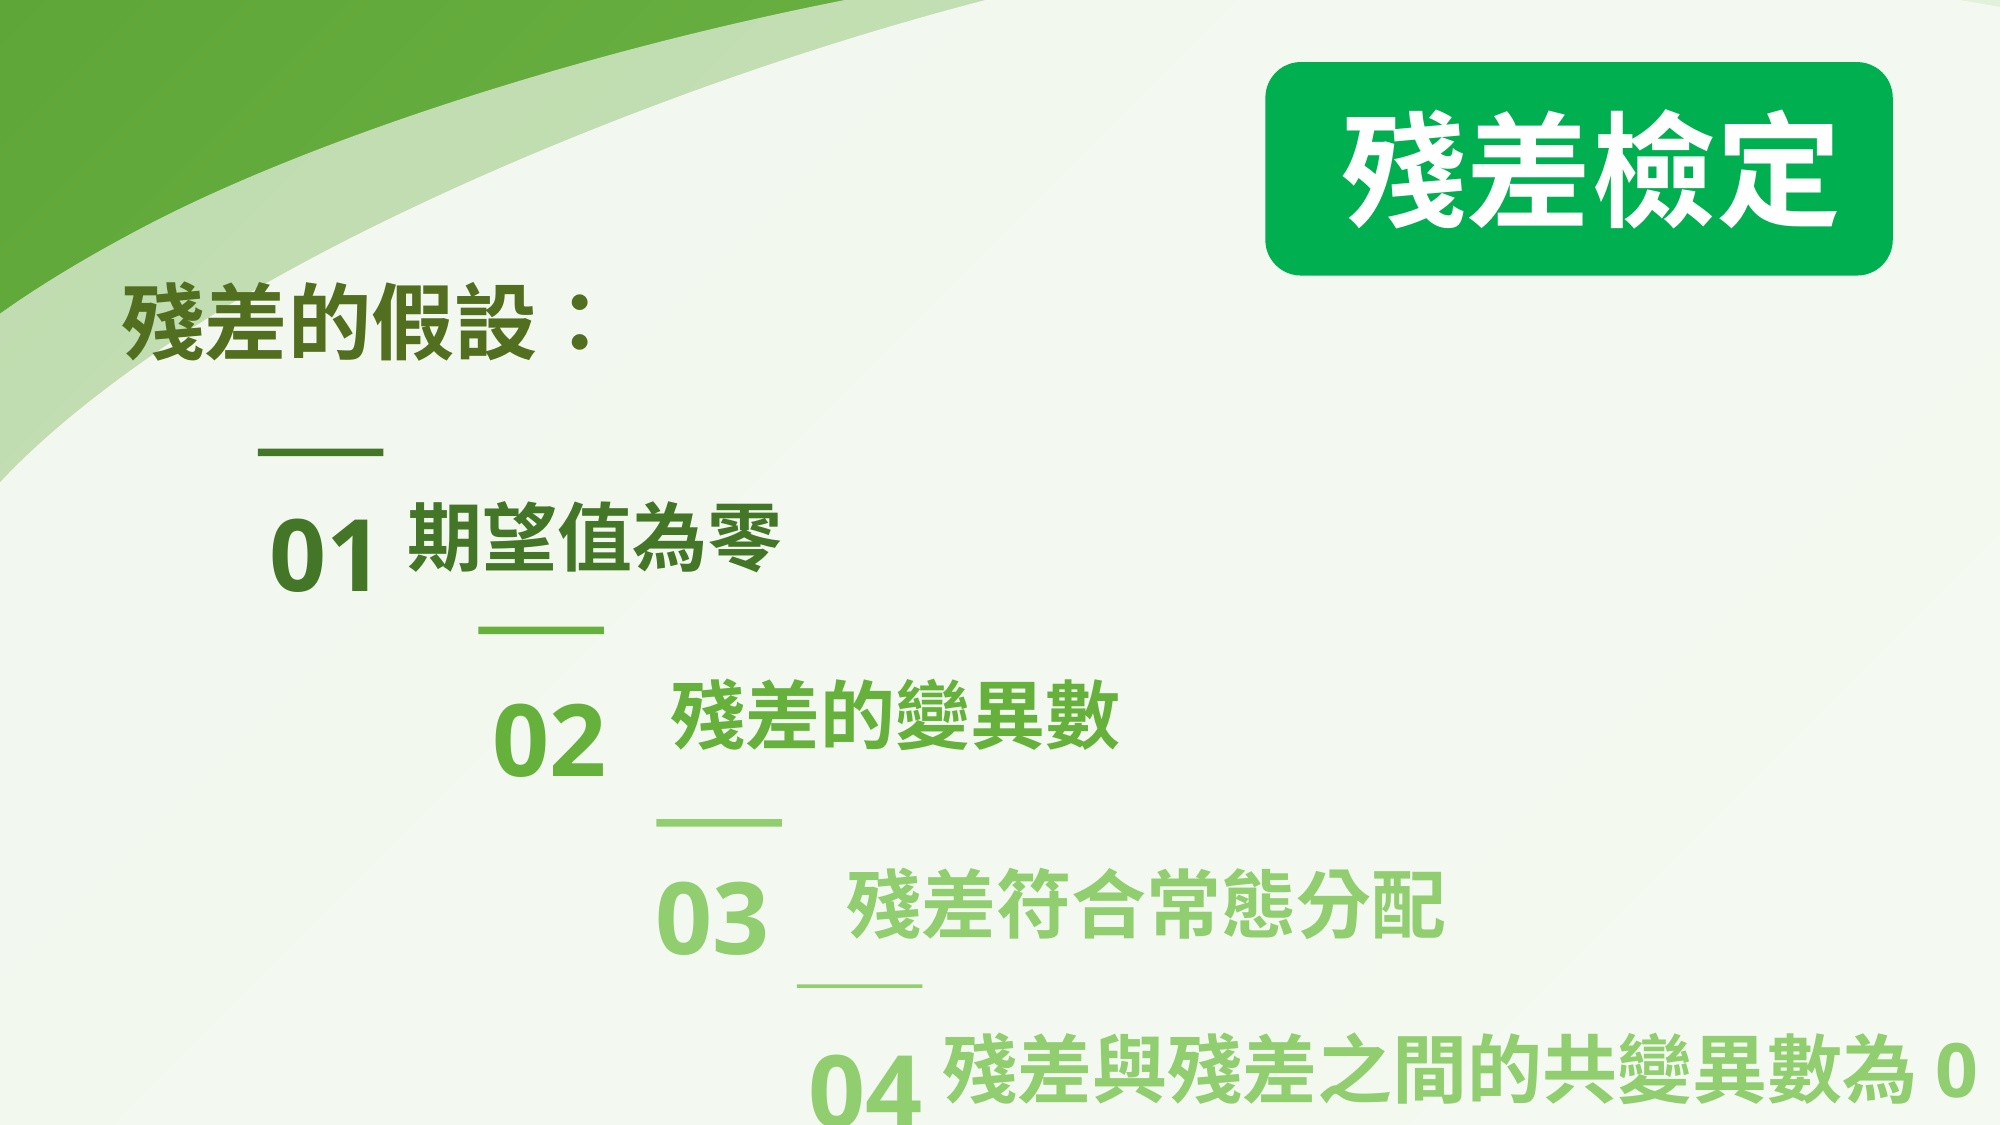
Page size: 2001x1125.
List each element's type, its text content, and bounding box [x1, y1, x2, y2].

text_box [1264, 60, 1894, 277]
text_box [788, 984, 1991, 1106]
text_box 殘差檢定 [1326, 85, 1869, 251]
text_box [249, 448, 800, 622]
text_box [640, 811, 1948, 985]
text_box 殘差的假設： [107, 263, 675, 378]
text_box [472, 626, 1180, 806]
